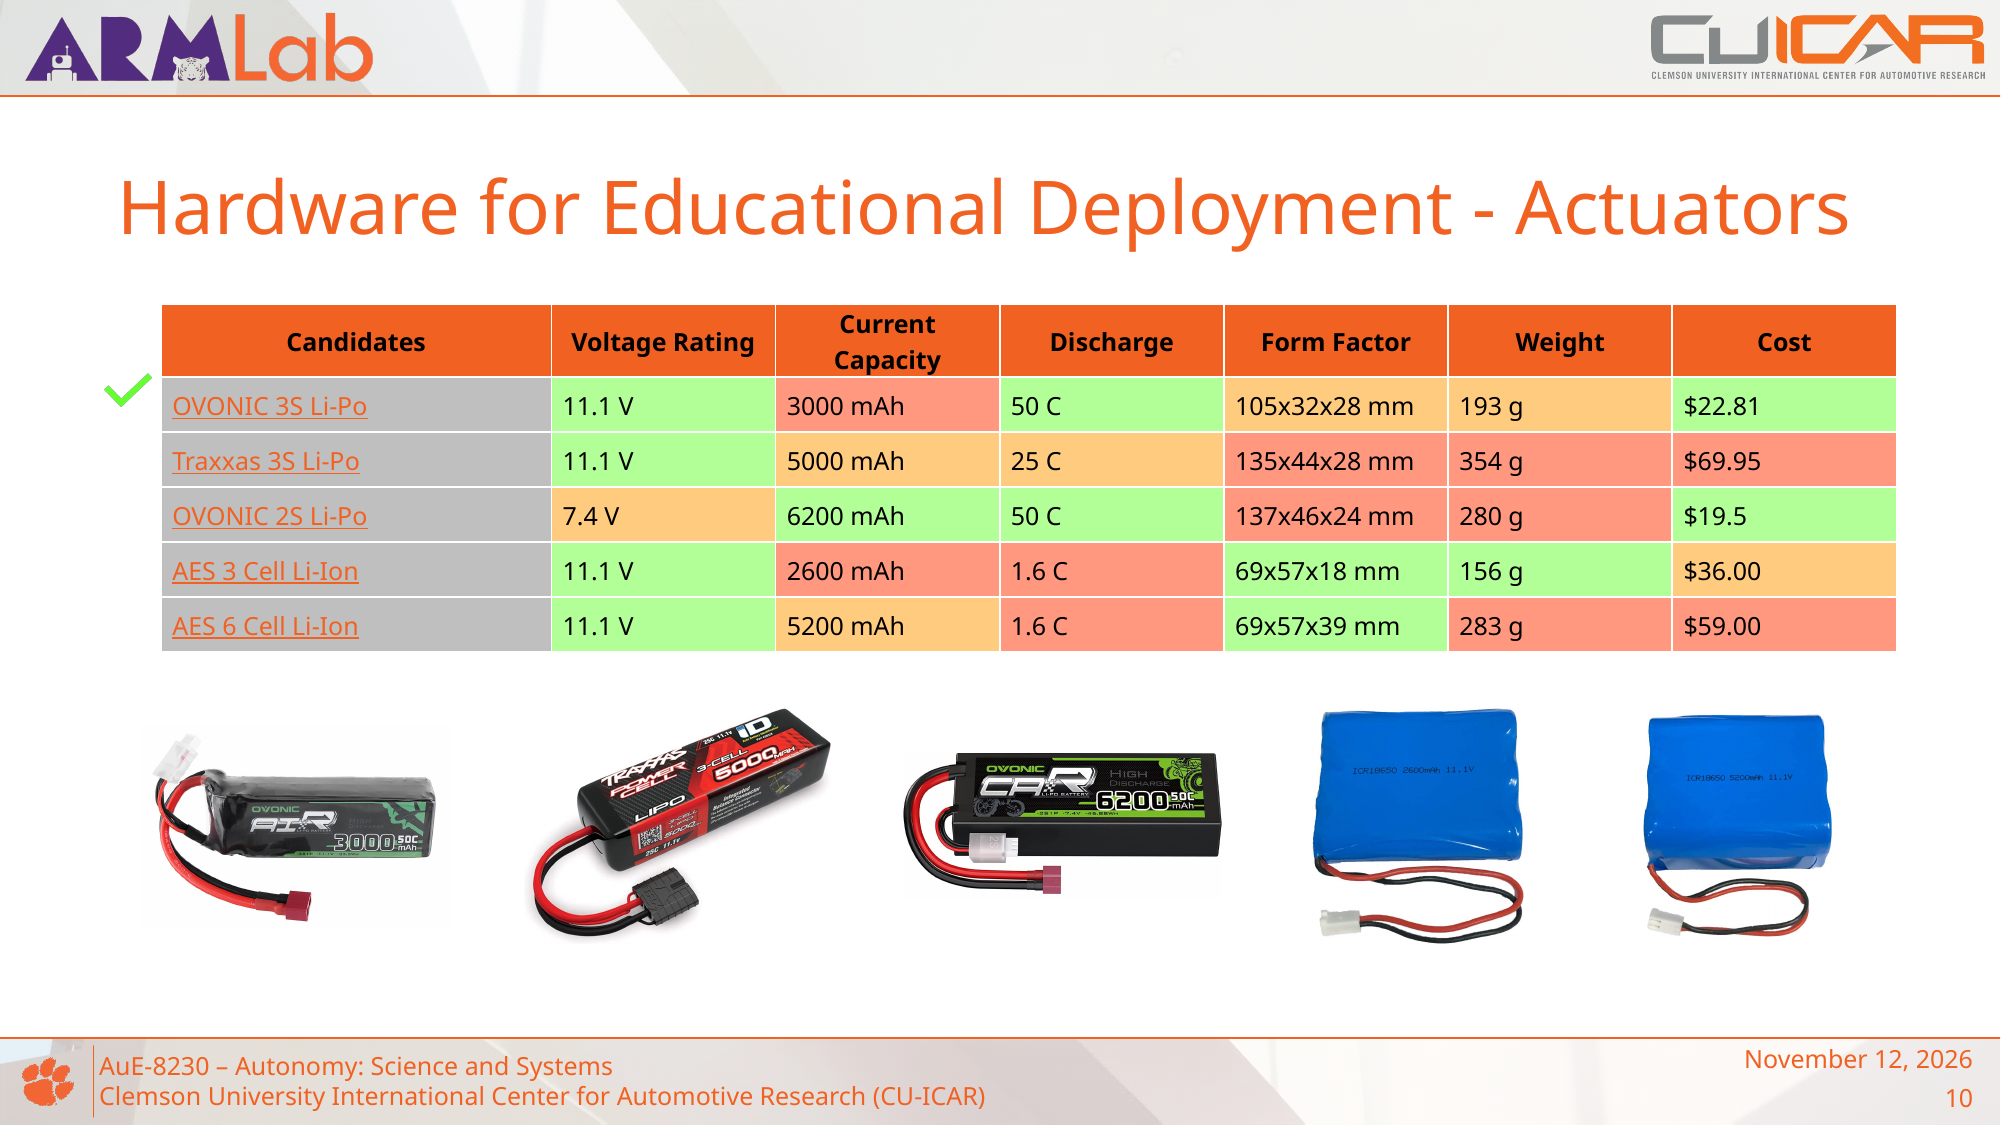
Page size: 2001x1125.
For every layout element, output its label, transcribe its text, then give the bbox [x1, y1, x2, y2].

table_cell 1.6 C [1001, 598, 1223, 651]
table_cell $19.5 [1673, 488, 1896, 541]
table_cell 105x32x28 mm [1225, 378, 1447, 431]
table_header Current Capacity [776, 305, 999, 376]
picture [0, 0, 2000, 95]
table_header Weight [1449, 305, 1671, 376]
table_header Discharge [1001, 305, 1223, 376]
table_cell Traxxas 3S Li-Po [162, 433, 551, 486]
table_cell 193 g [1449, 378, 1671, 431]
table_cell $22.81 [1673, 378, 1896, 431]
table_header Form Factor [1225, 305, 1447, 376]
table_cell 156 g [1449, 543, 1671, 596]
table_header Voltage Rating [552, 305, 775, 376]
table_cell OVONIC 2S Li-Po [162, 488, 551, 541]
table_cell AES 6 Cell Li-Ion [162, 598, 551, 651]
table_cell 6200 mAh [776, 488, 999, 541]
table_cell 3000 mAh [776, 378, 999, 431]
table_cell $36.00 [1673, 543, 1896, 596]
table_cell 137x46x24 mm [1225, 488, 1447, 541]
table_cell 283 g [1449, 598, 1671, 651]
slide_number 10 [1682, 1085, 1989, 1115]
table_cell 354 g [1449, 433, 1671, 486]
table_header Candidates [162, 305, 551, 376]
table_cell 7.4 V [552, 488, 775, 541]
table_cell 69x57x39 mm [1225, 598, 1447, 651]
table_cell 135x44x28 mm [1225, 433, 1447, 486]
title Hardware for Educational Deployment - Actuators [103, 153, 1897, 258]
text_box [138, 707, 1832, 944]
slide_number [1682, 1046, 1989, 1075]
table_cell 11.1 V [552, 543, 775, 596]
table_cell $59.00 [1673, 598, 1896, 651]
table_cell 1.6 C [1001, 543, 1223, 596]
table_cell 11.1 V [552, 433, 775, 486]
table_cell 50 C [1001, 378, 1223, 431]
table_cell OVONIC 3S Li-Po [162, 378, 551, 431]
table_cell 50 C [1001, 488, 1223, 541]
table_cell 69x57x18 mm [1225, 543, 1447, 596]
table_header Cost [1673, 305, 1896, 376]
table_cell $69.95 [1673, 433, 1896, 486]
table_cell 5000 mAh [776, 433, 999, 486]
table_cell 2600 mAh [776, 543, 999, 596]
table_cell 11.1 V [552, 378, 775, 431]
table_cell 280 g [1449, 488, 1671, 541]
table_cell 11.1 V [552, 598, 775, 651]
table_cell AES 3 Cell Li-Ion [162, 543, 551, 596]
picture [0, 1039, 2000, 1125]
table_cell 5200 mAh [776, 598, 999, 651]
table_cell 25 C [1001, 433, 1223, 486]
picture [102, 364, 153, 415]
